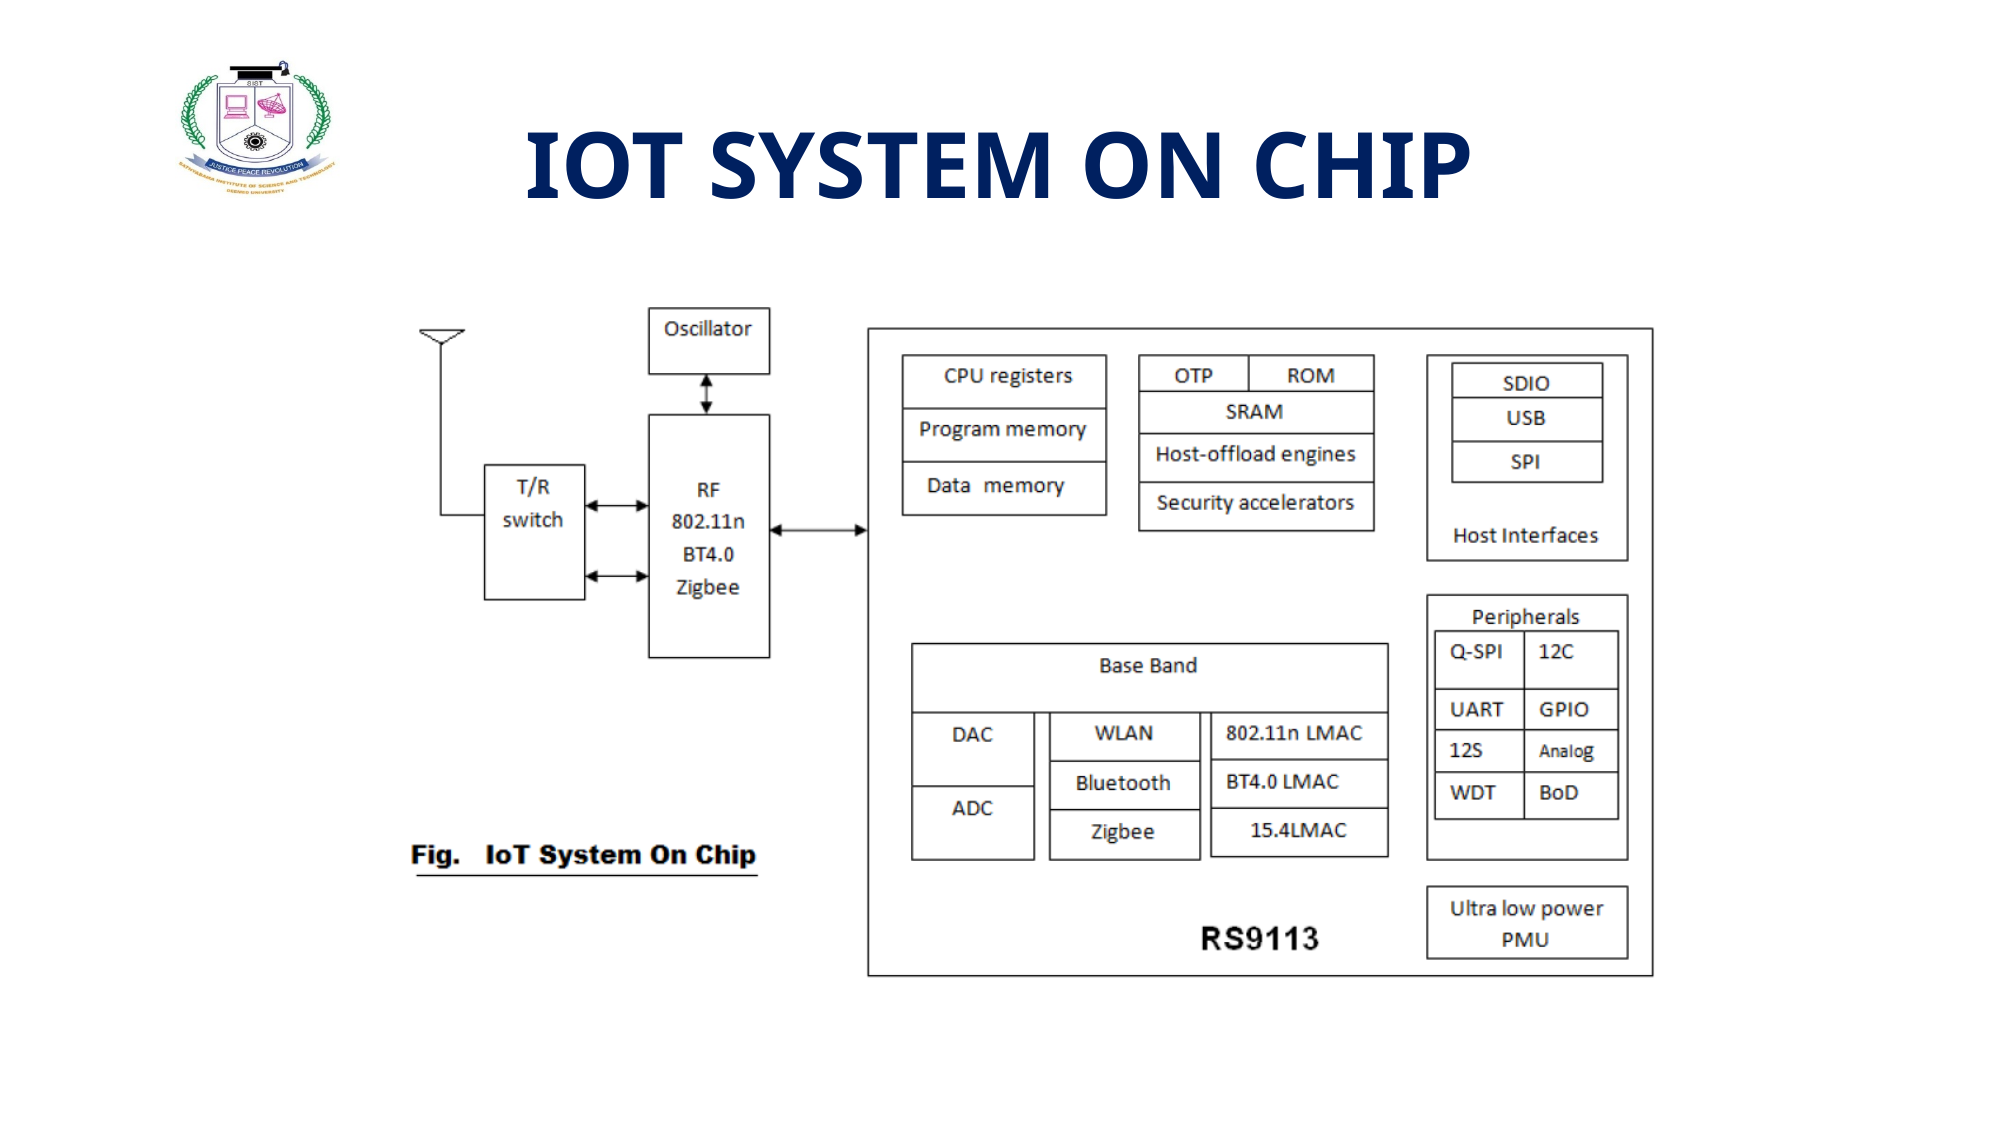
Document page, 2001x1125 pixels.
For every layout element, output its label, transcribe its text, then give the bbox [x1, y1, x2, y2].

title IOT System on chip [137, 59, 1863, 278]
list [310, 299, 1690, 1014]
